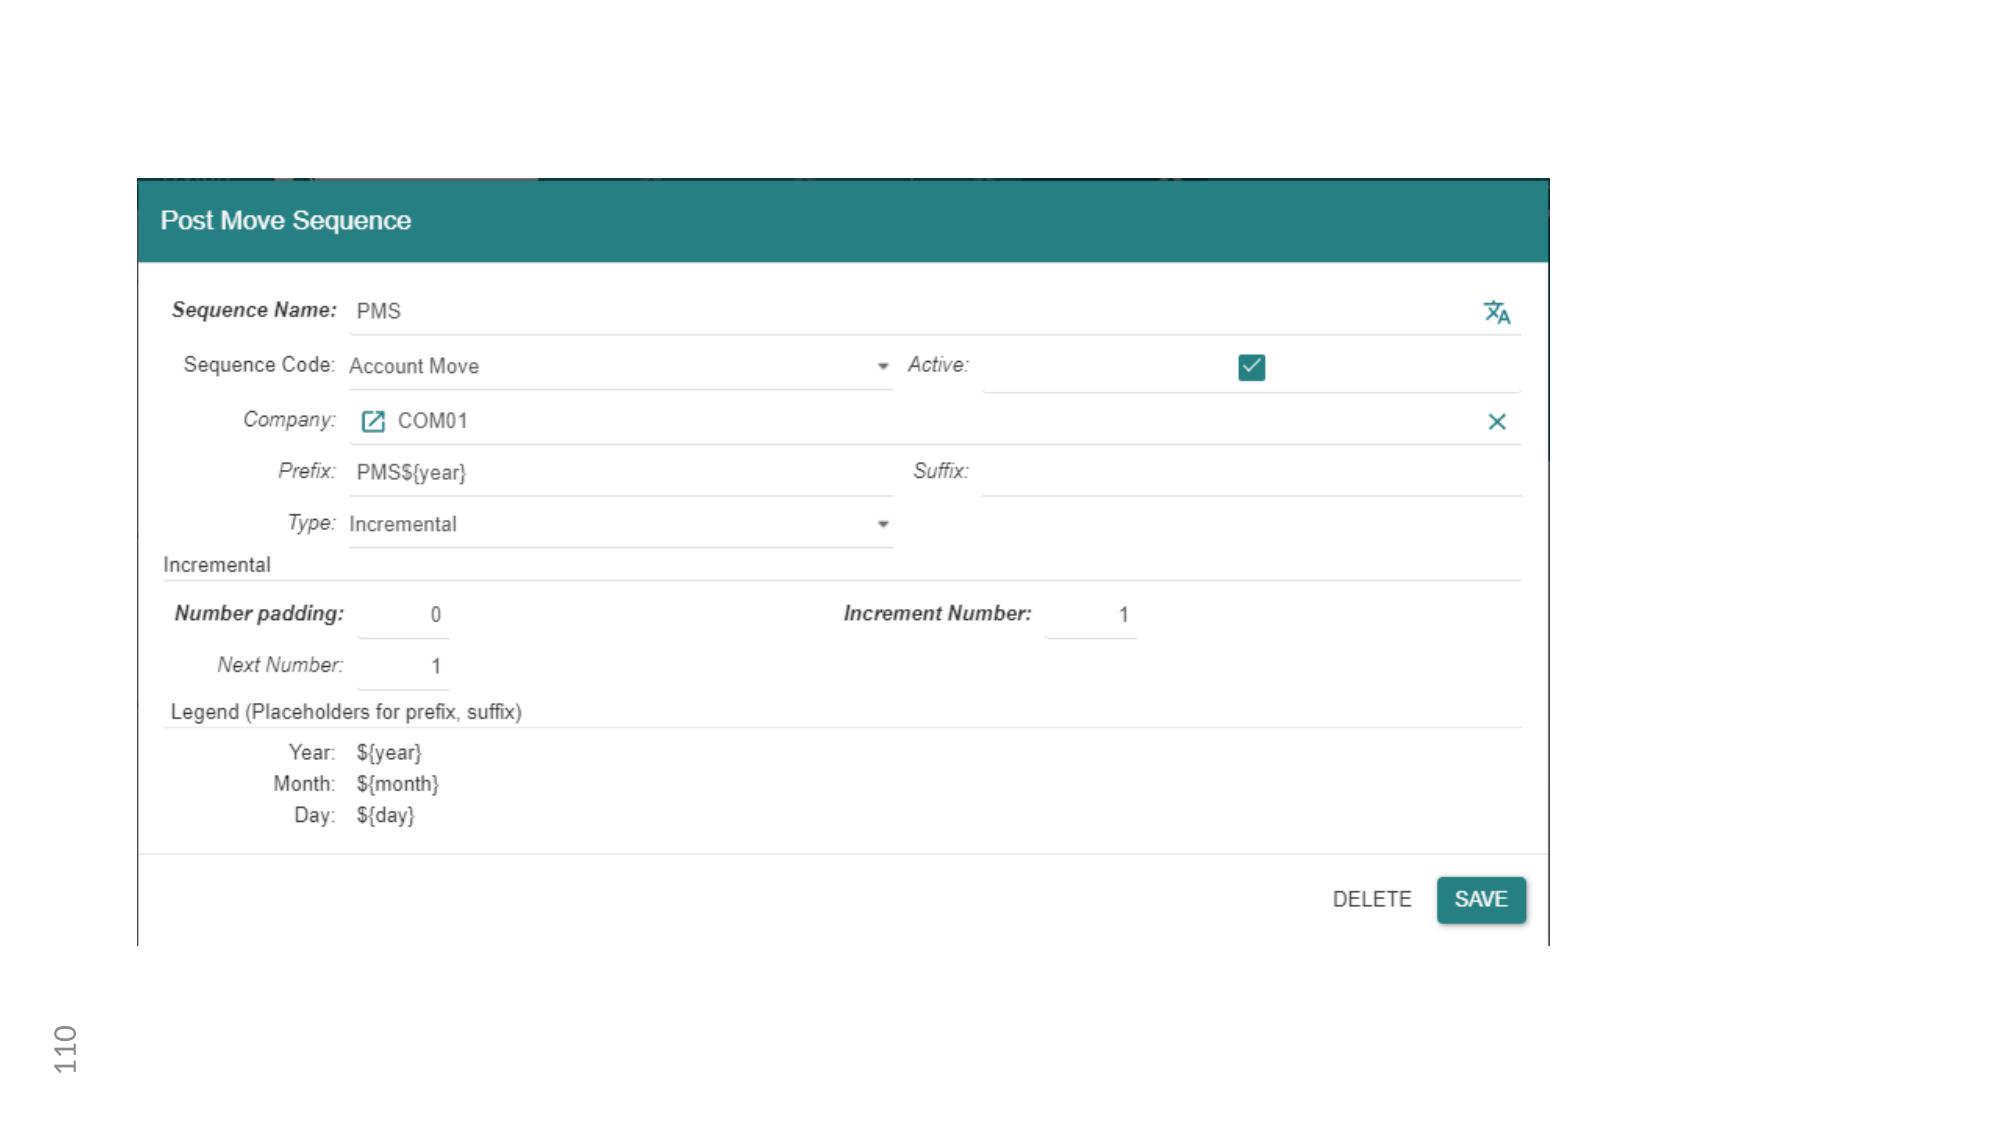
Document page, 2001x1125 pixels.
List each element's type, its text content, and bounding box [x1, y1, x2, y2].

picture [137, 178, 1550, 947]
slide_number 110 [32, 995, 93, 1108]
